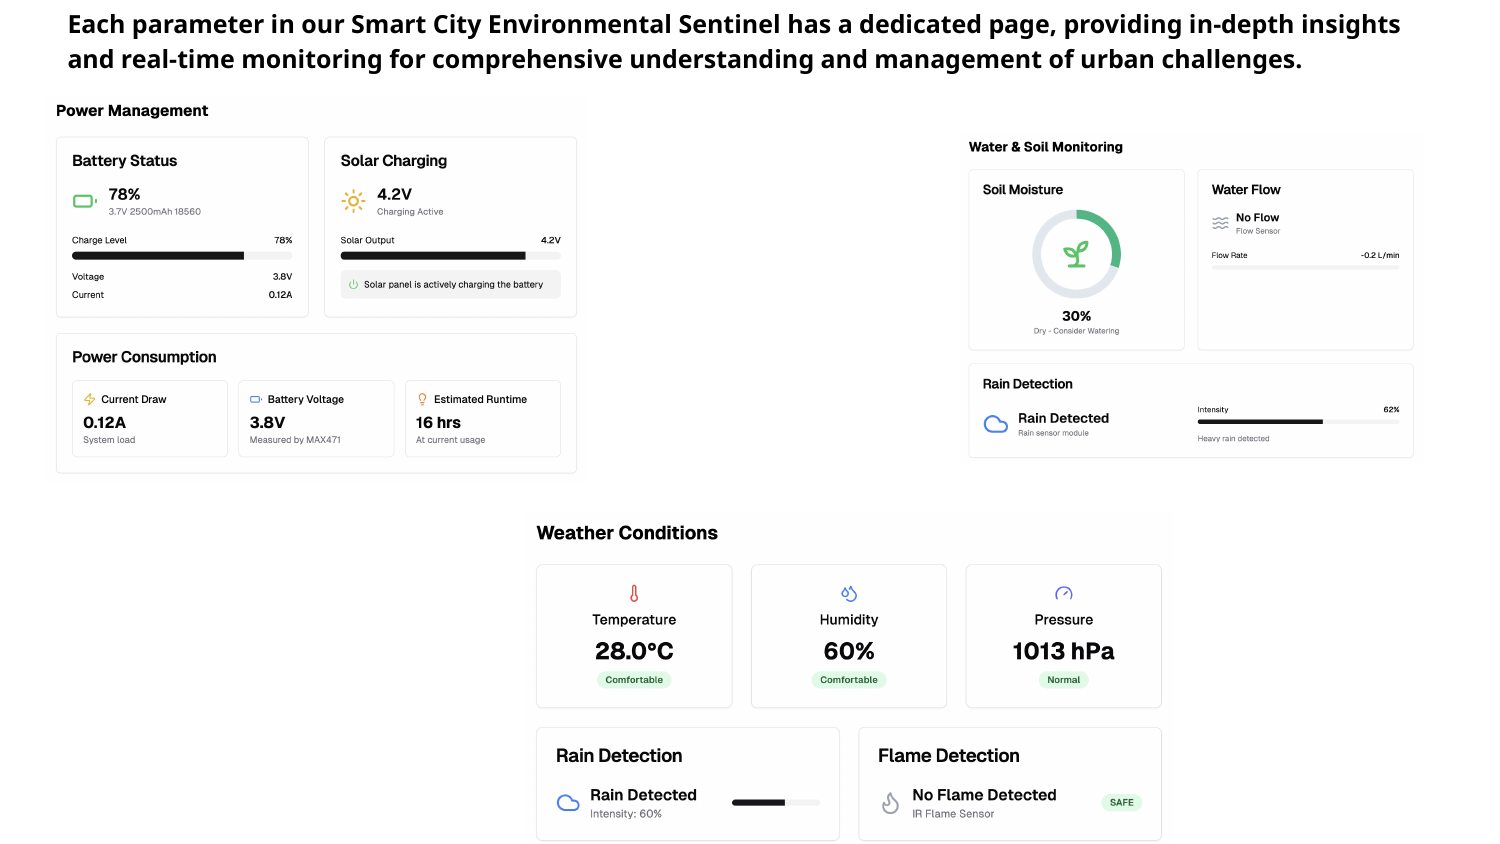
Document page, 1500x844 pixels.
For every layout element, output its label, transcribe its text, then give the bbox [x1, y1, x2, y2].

text_box Each parameter in our Smart City Environmental Sentinel has a dedicated page, providing in-depth insights and real-time monitoring for comprehensive understanding and management of urban challenges. [52, 0, 1448, 144]
picture [524, 511, 1173, 844]
picture [960, 133, 1423, 466]
picture [45, 94, 587, 483]
